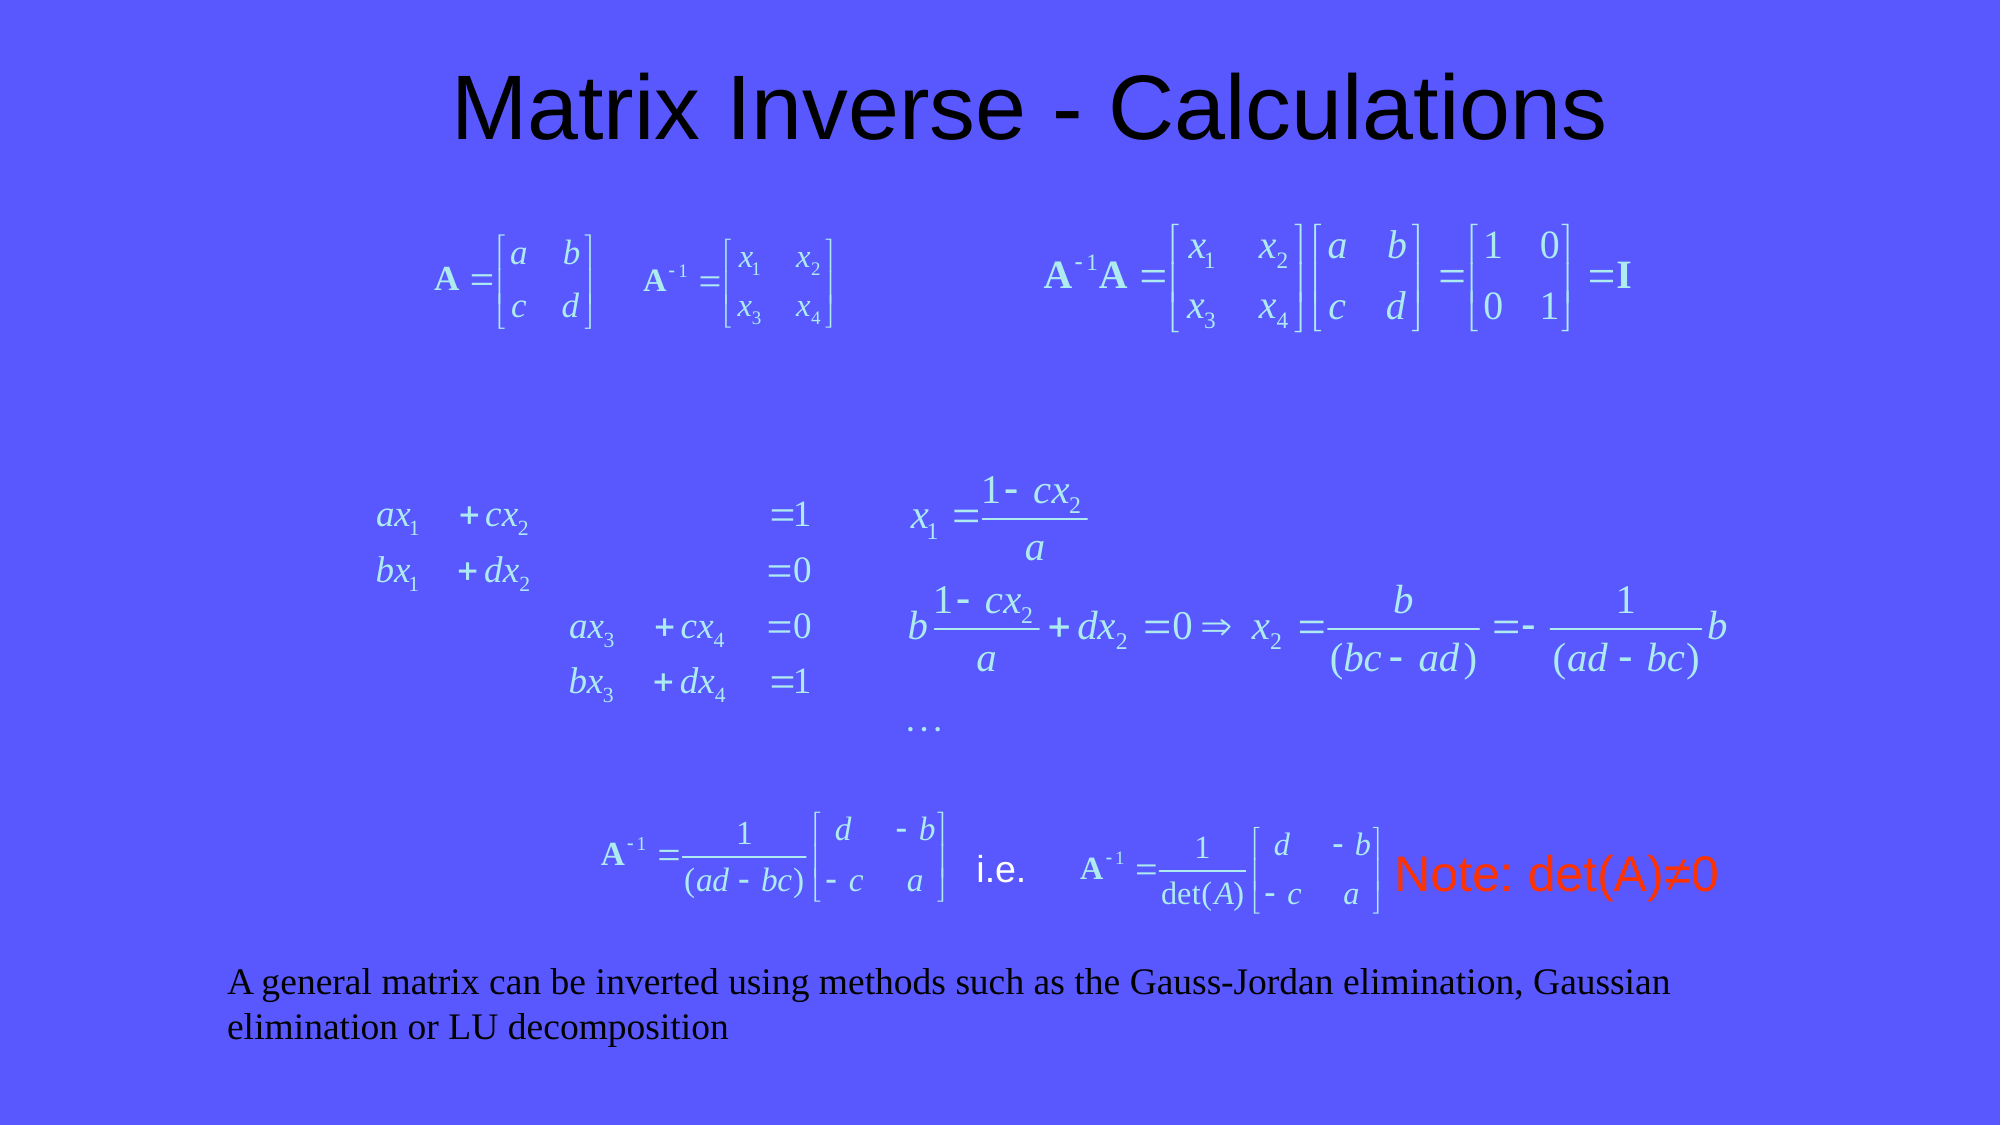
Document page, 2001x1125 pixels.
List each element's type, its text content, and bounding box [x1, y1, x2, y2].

text_box Note: det(A)≠0 [1391, 834, 1735, 909]
text_box i.e. [961, 837, 1042, 898]
text_box A general matrix can be inverted using methods such as the Gauss-Jordan elimination, Gaussian elimination or LU decomposition [212, 949, 1721, 1055]
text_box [902, 461, 1733, 740]
title Matrix Inverse - Calculations [99, 45, 1961, 161]
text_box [1074, 822, 1391, 919]
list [595, 806, 955, 906]
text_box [370, 489, 817, 711]
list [428, 229, 603, 334]
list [637, 231, 843, 335]
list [1036, 214, 1639, 341]
